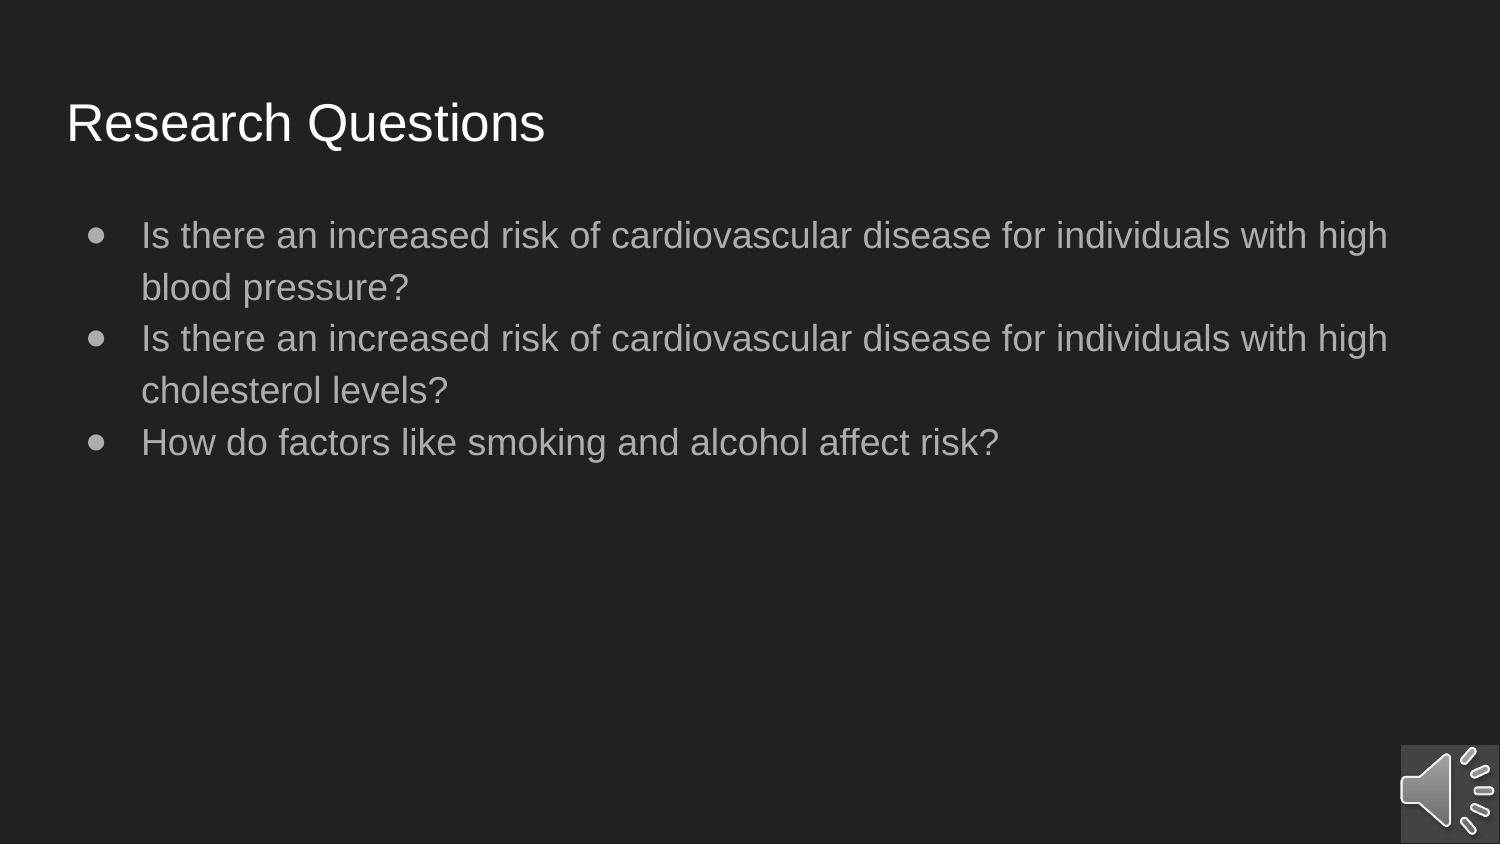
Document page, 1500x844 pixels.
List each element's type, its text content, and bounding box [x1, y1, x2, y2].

title Research Questions [51, 72, 1449, 167]
list Is there an increased risk of cardiovascular disease for individuals with high blood pressure? Is there an increased risk of cardiovascular disease for individuals with high cholesterol levels? How do factors like smoking and alcohol affect risk? [51, 189, 1449, 750]
picture [1399, 743, 1500, 844]
